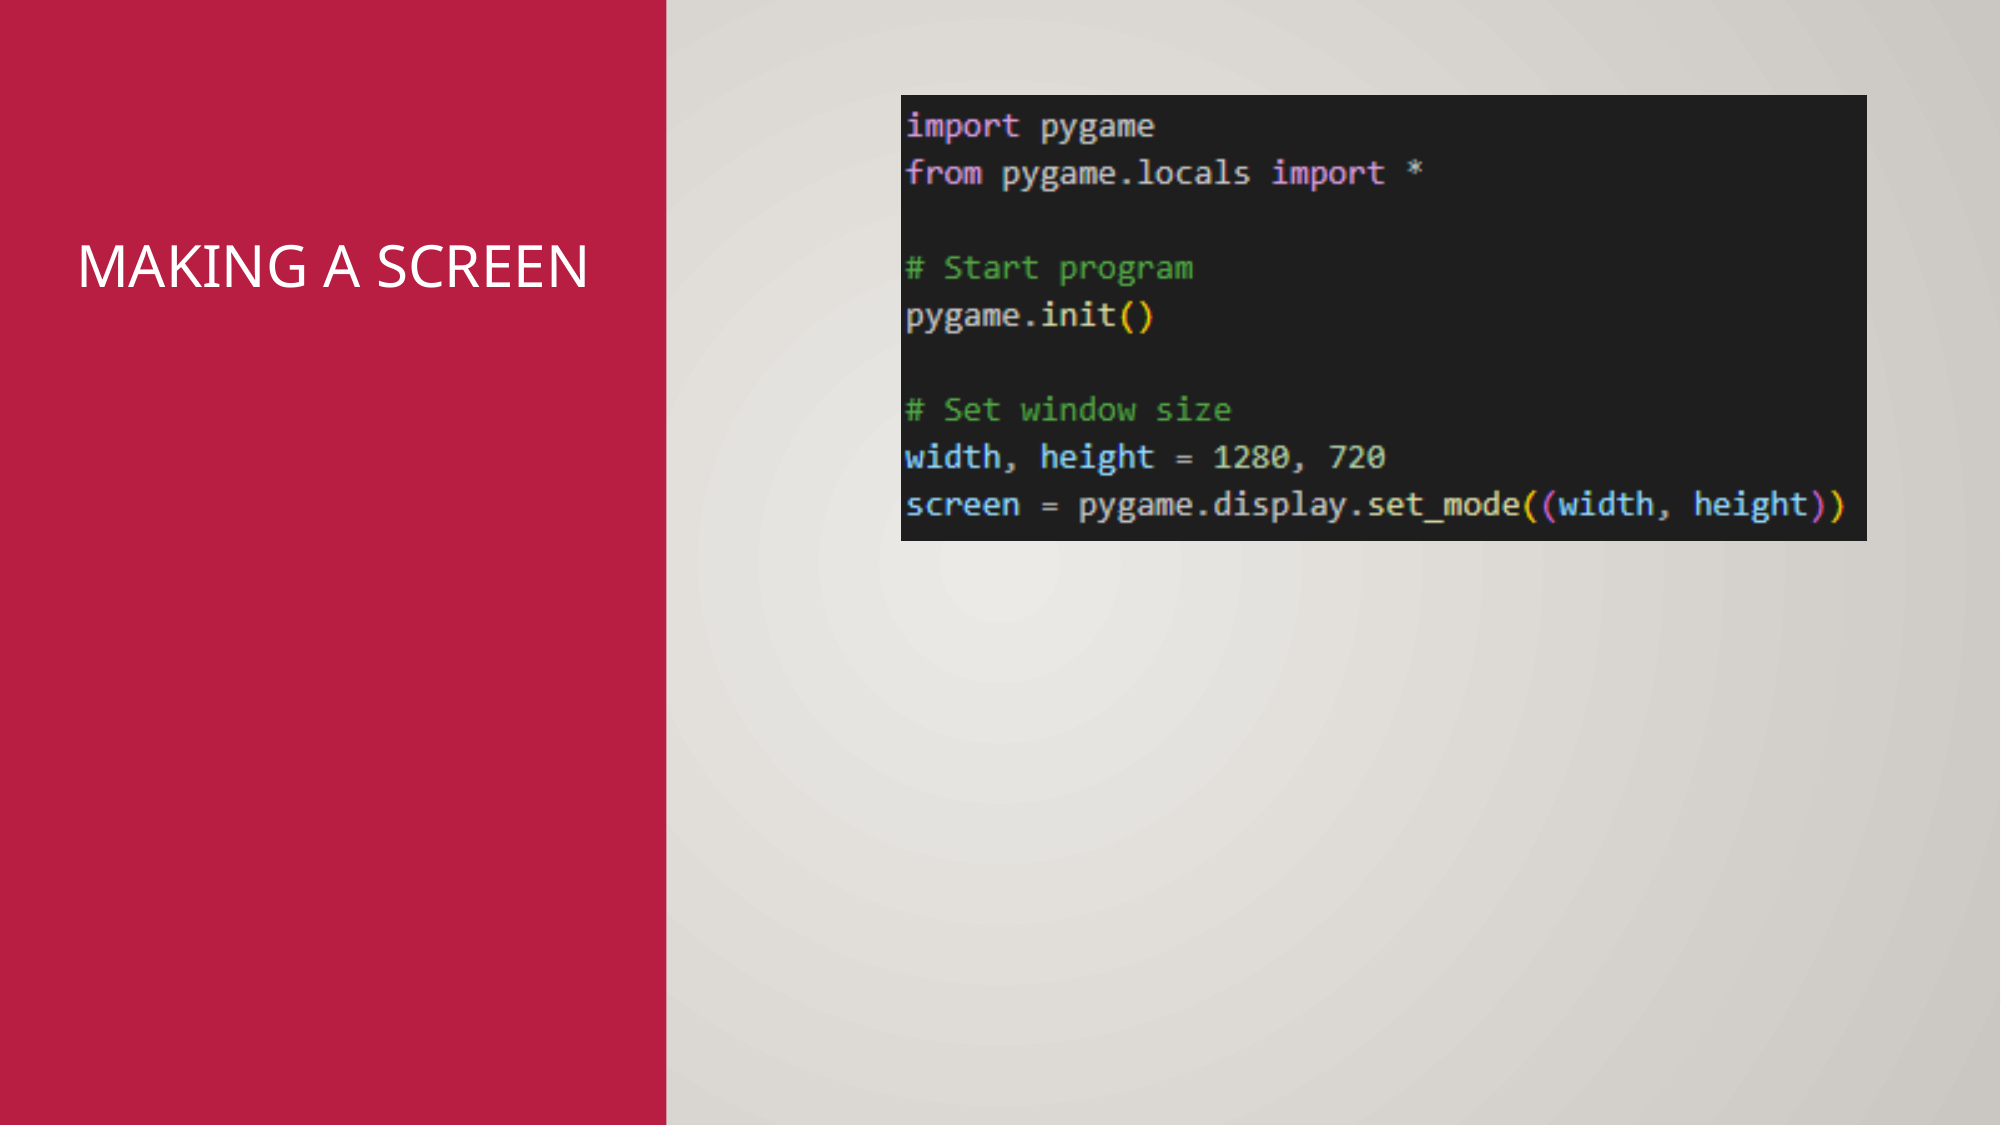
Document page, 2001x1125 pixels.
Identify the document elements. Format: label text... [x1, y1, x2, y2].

title Making a screen [0, 229, 667, 982]
text_box [0, 0, 668, 1125]
text_box [668, 0, 2000, 1125]
picture [900, 95, 1867, 542]
